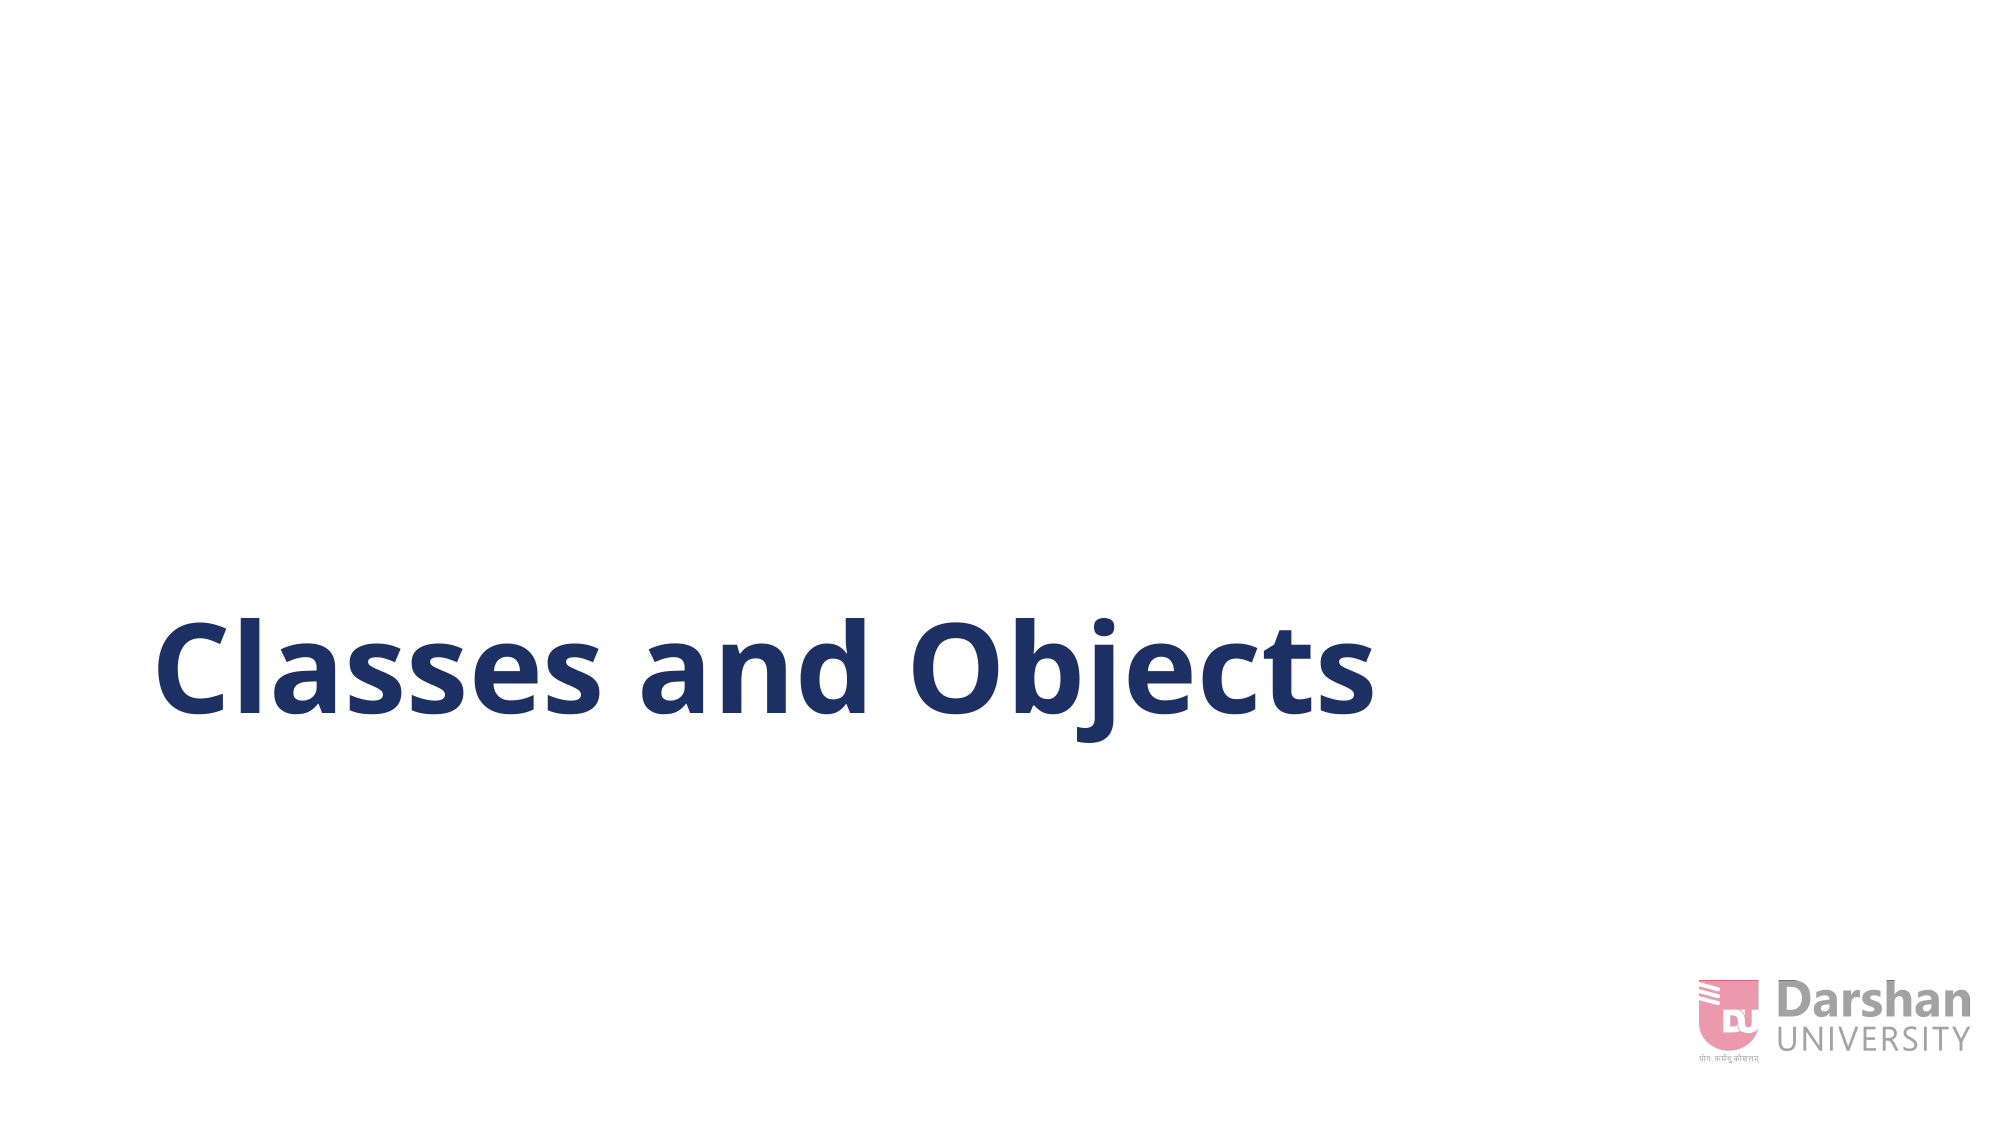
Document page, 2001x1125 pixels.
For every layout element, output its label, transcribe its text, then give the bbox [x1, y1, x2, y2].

title Classes and Objects [136, 280, 1862, 749]
text_box inside class A:i=10 j=20 inside class B:k=300 100+200+300=600 inside class C:k=4000 1000+2000+3000+4000=10000 [1699, 980, 1970, 1063]
